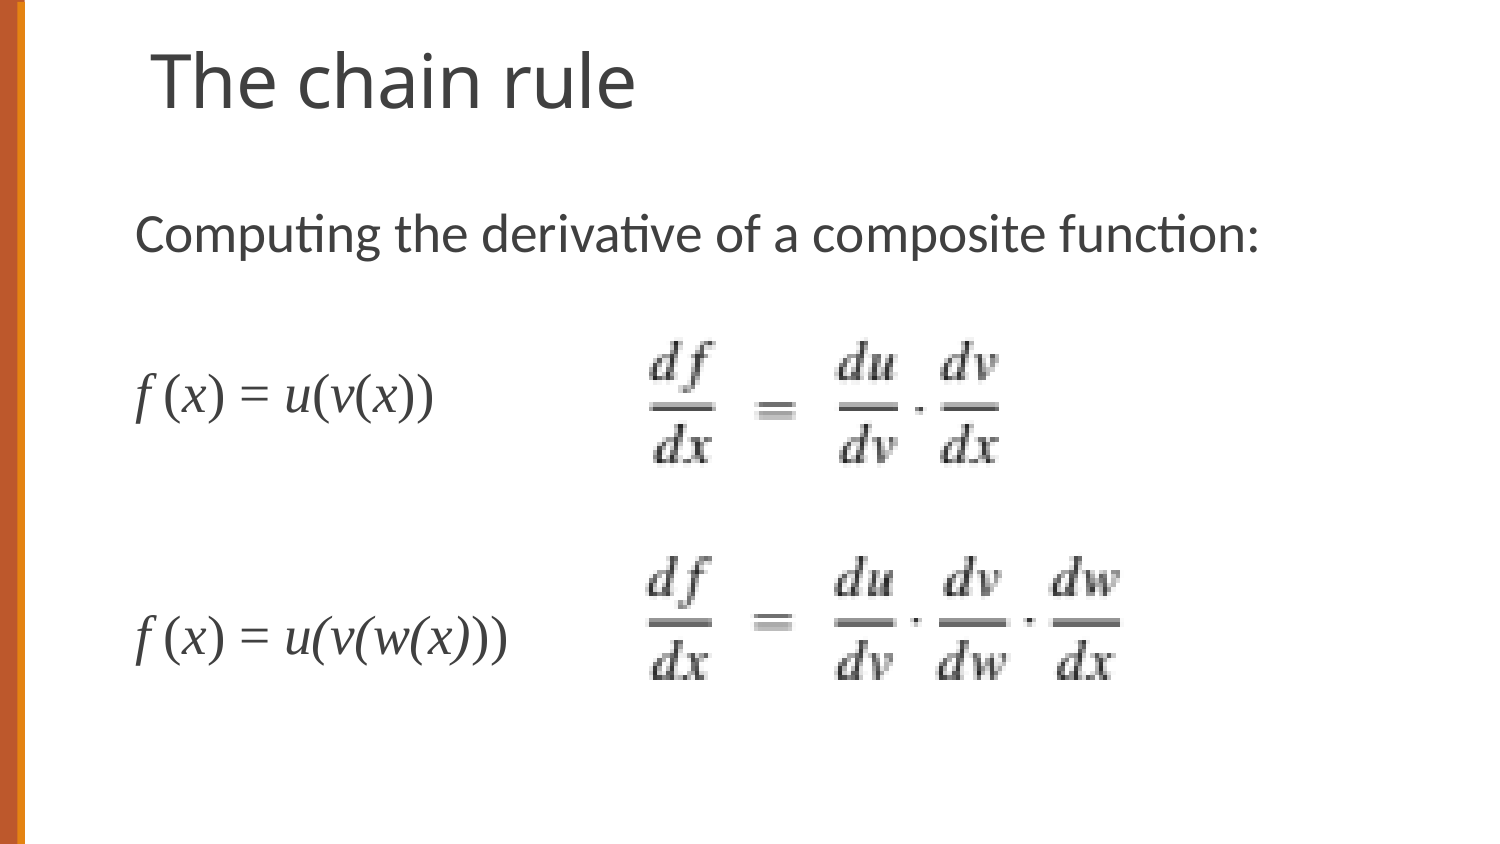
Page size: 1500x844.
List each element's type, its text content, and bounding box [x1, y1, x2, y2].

picture [641, 336, 1004, 470]
title The chain rule [135, 19, 1373, 132]
list Computing the derivative of a composite function: f (x) = u(v(x)) f (x) = u(v(w(x))) [135, 196, 1425, 760]
picture [641, 547, 1125, 681]
